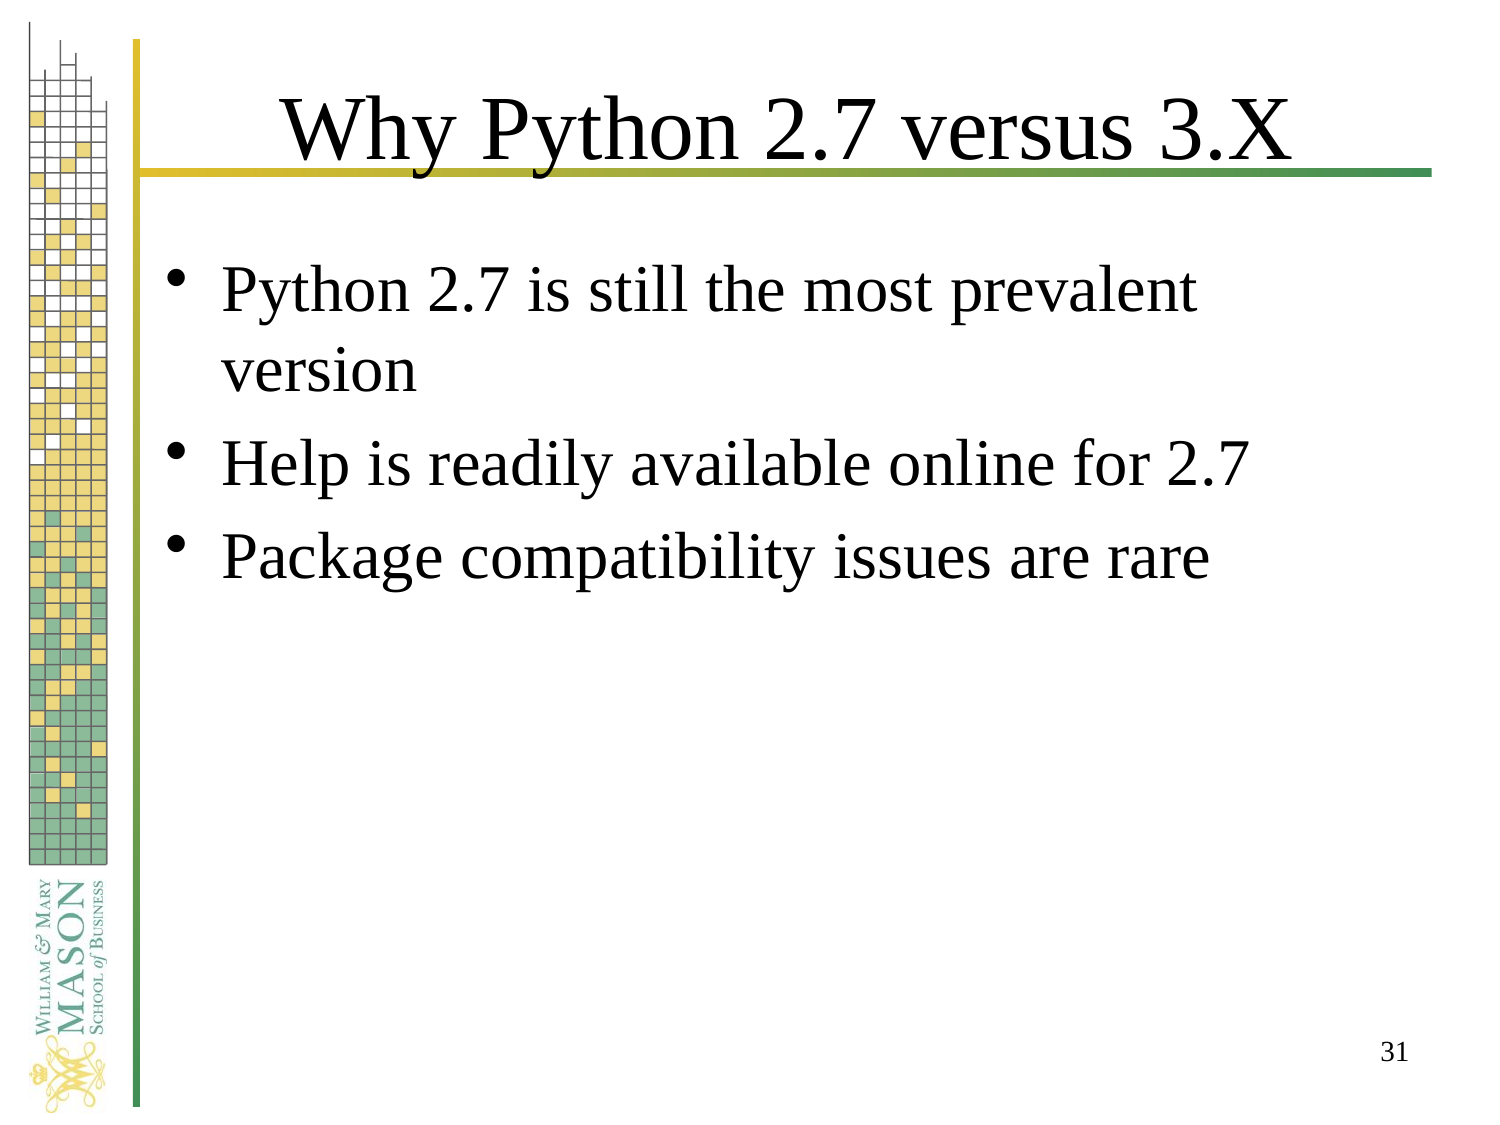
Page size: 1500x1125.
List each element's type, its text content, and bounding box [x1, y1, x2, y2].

slide_number 31 [1048, 1024, 1426, 1103]
title Why Python 2.7 versus 3.X [150, 45, 1425, 200]
slide_number 65 [29, 879, 107, 1113]
list Python 2.7 is still the most prevalent version Help is readily available online for 2.7 Package compatibility issues are rare [150, 237, 1425, 1005]
